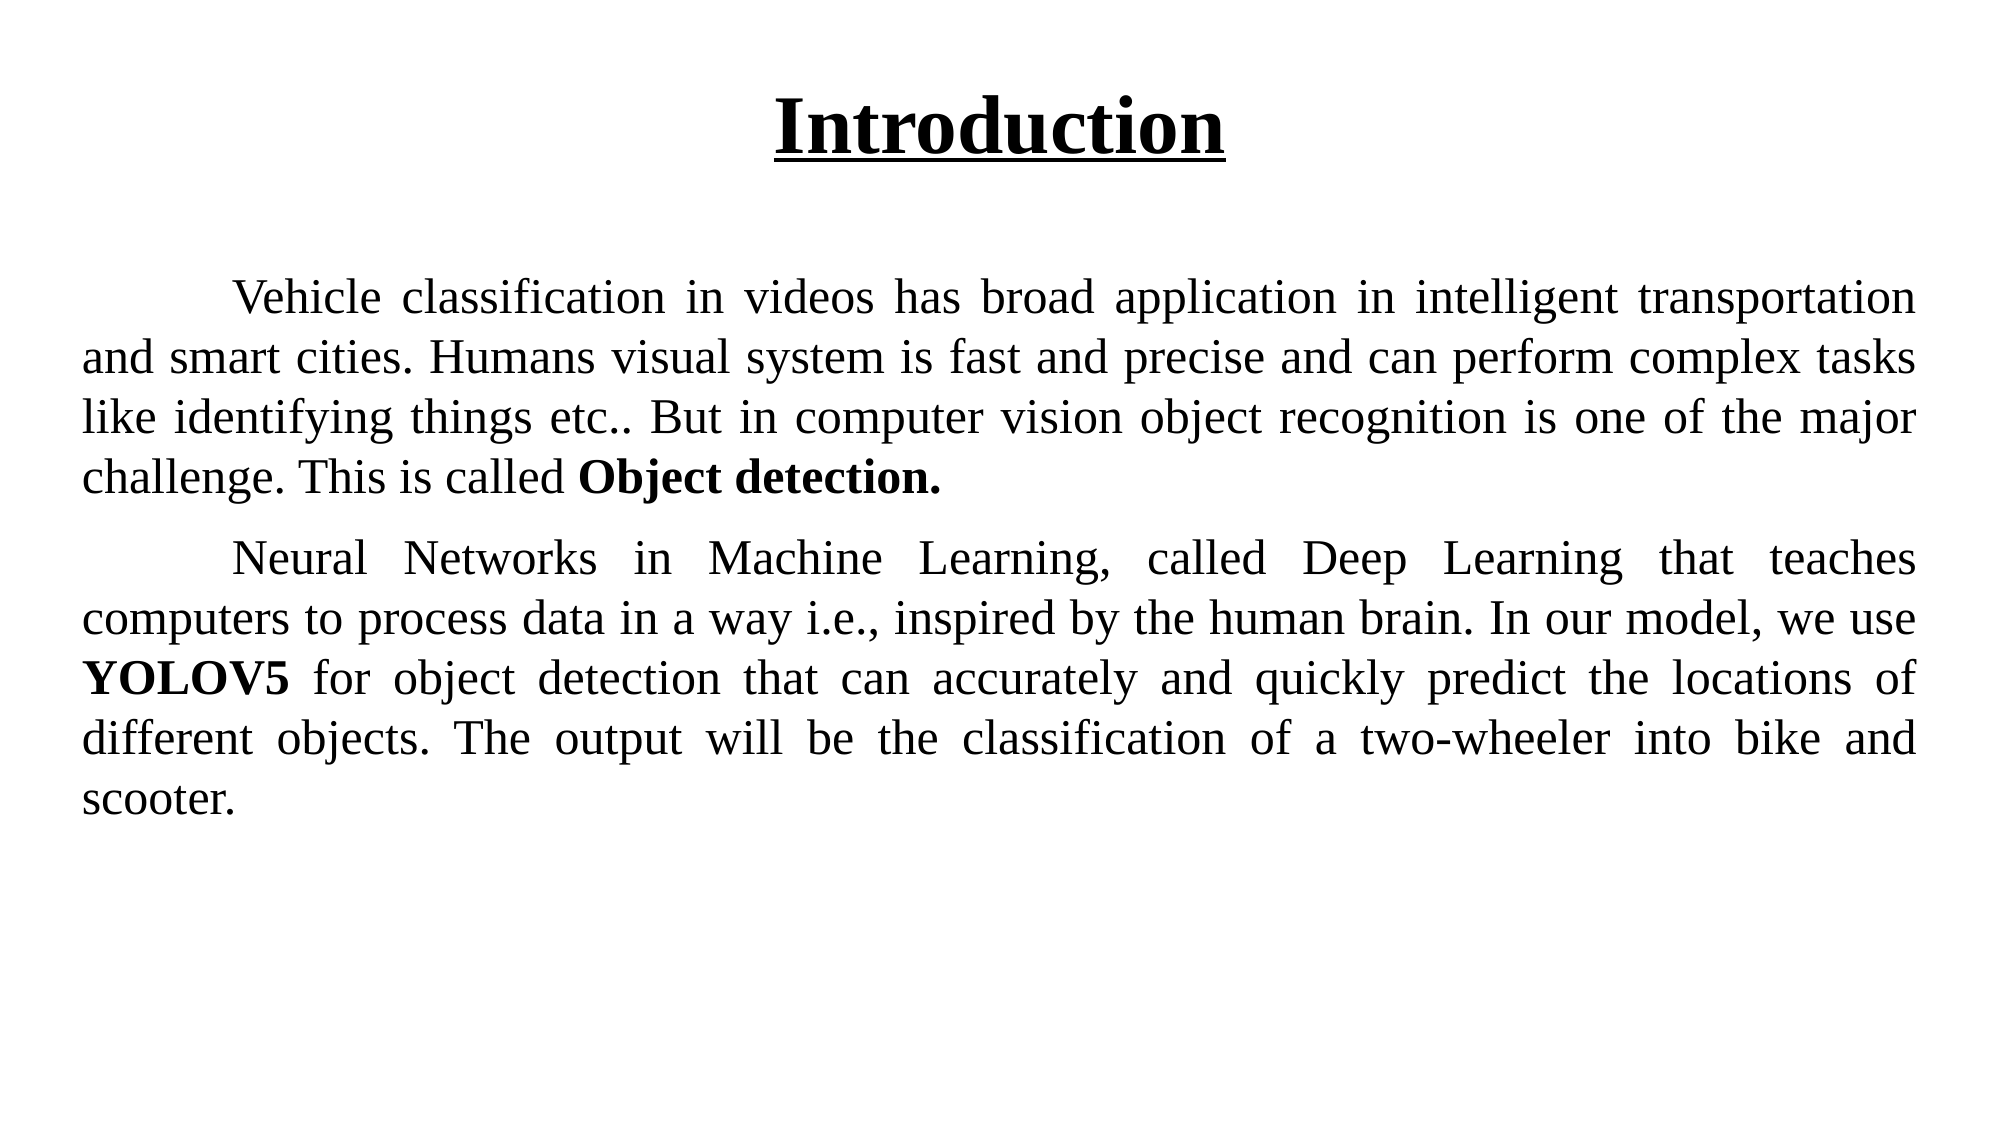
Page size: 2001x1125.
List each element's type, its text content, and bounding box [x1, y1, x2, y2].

list Vehicle classification in videos has broad application in intelligent transportation and smart cities. Humans visual system is fast and precise and can perform complex tasks like identifying things etc.. But in computer vision object recognition is one of the major challenge. This is called Object detection. Neural Networks in Machine Learning, called Deep Learning that teaches computers to process data in a way i.e., inspired by the human brain. In our model, we use YOLOV5 for object detection that can accurately and quickly predict the locations of different objects. The output will be the classification of a two-wheeler into bike and scooter. [66, 255, 1934, 1030]
title Introduction [0, 52, 2000, 200]
